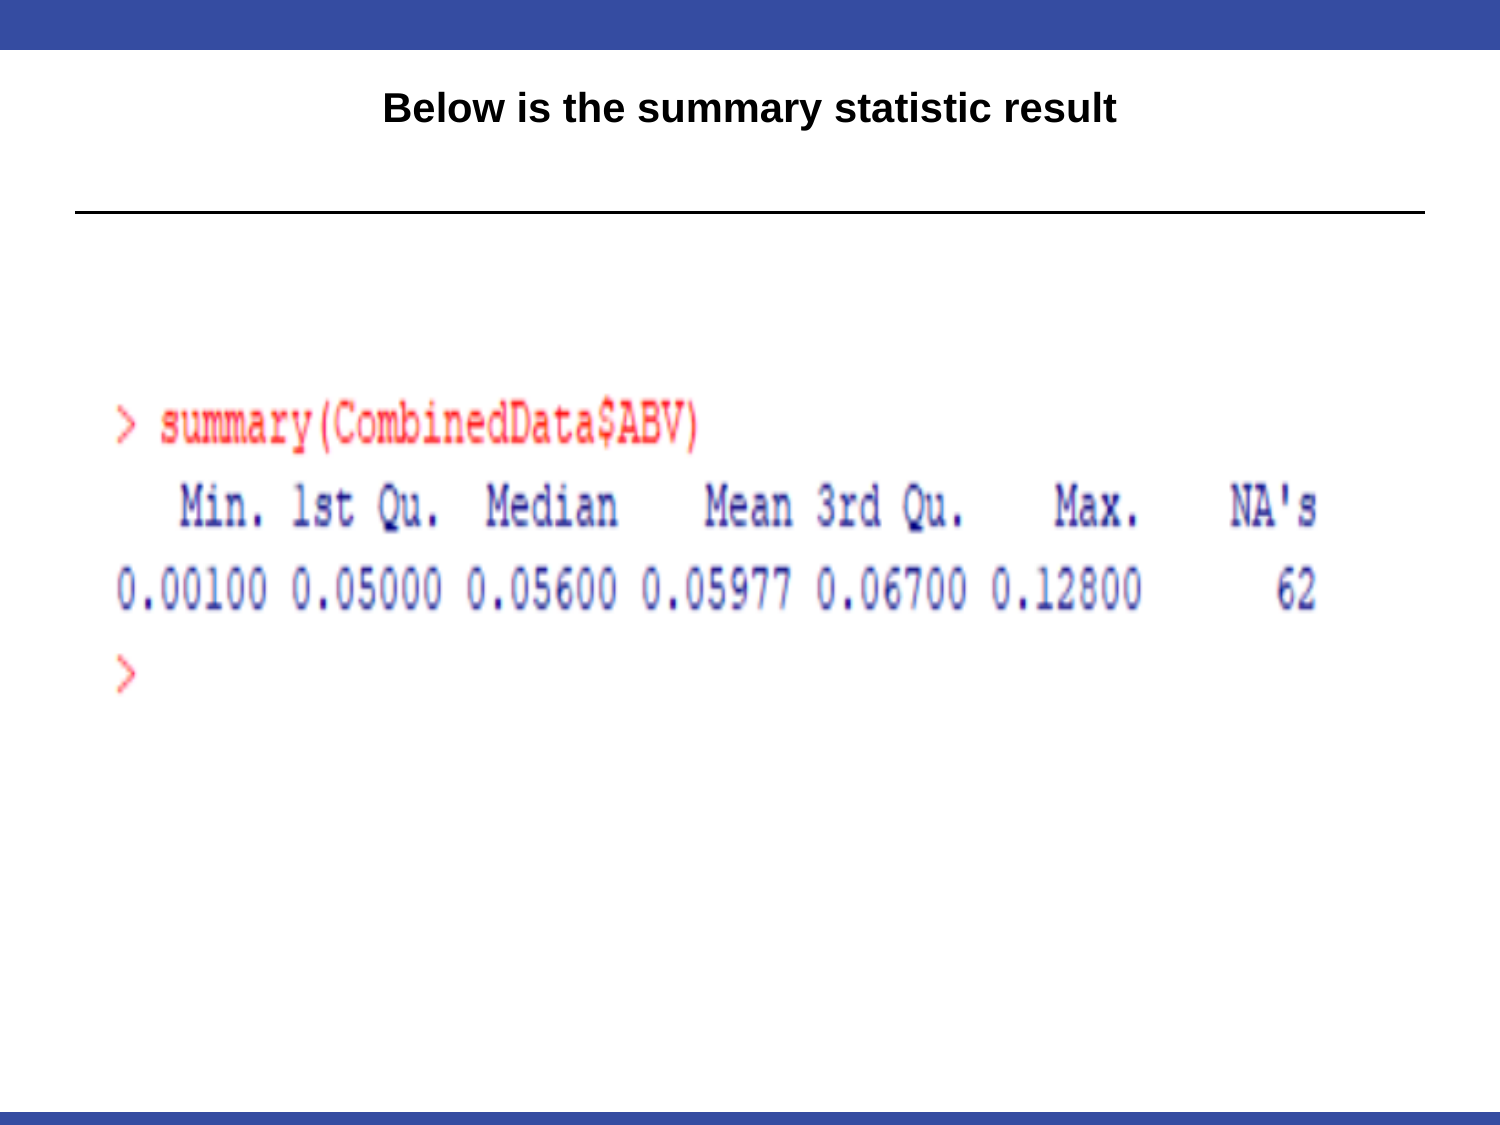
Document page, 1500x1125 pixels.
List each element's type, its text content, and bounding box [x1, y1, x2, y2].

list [102, 368, 1395, 712]
title Below is the summary statistic result [75, 37, 1425, 225]
